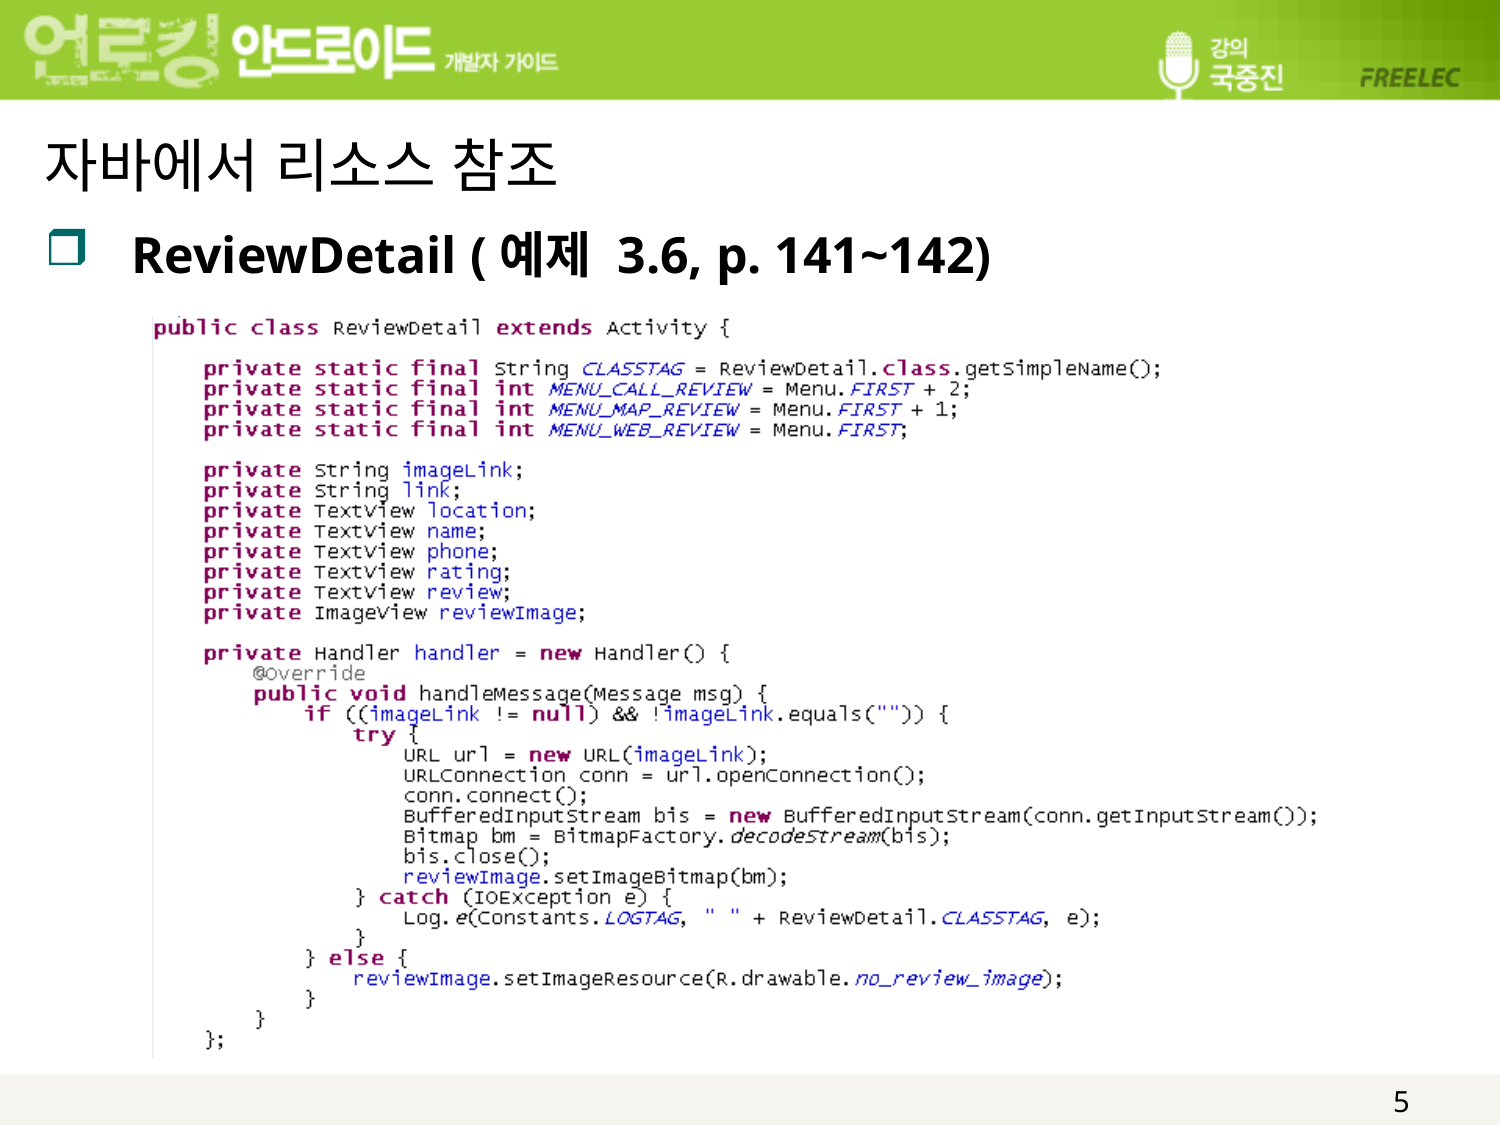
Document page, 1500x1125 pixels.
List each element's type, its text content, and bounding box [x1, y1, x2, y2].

list ReviewDetail (예제 3.6, p. 141~142) [29, 215, 1448, 1067]
picture [0, 0, 1500, 1074]
slide_number 5 [1074, 1075, 1426, 1121]
title 자바에서 리소스 참조 [29, 128, 1460, 200]
